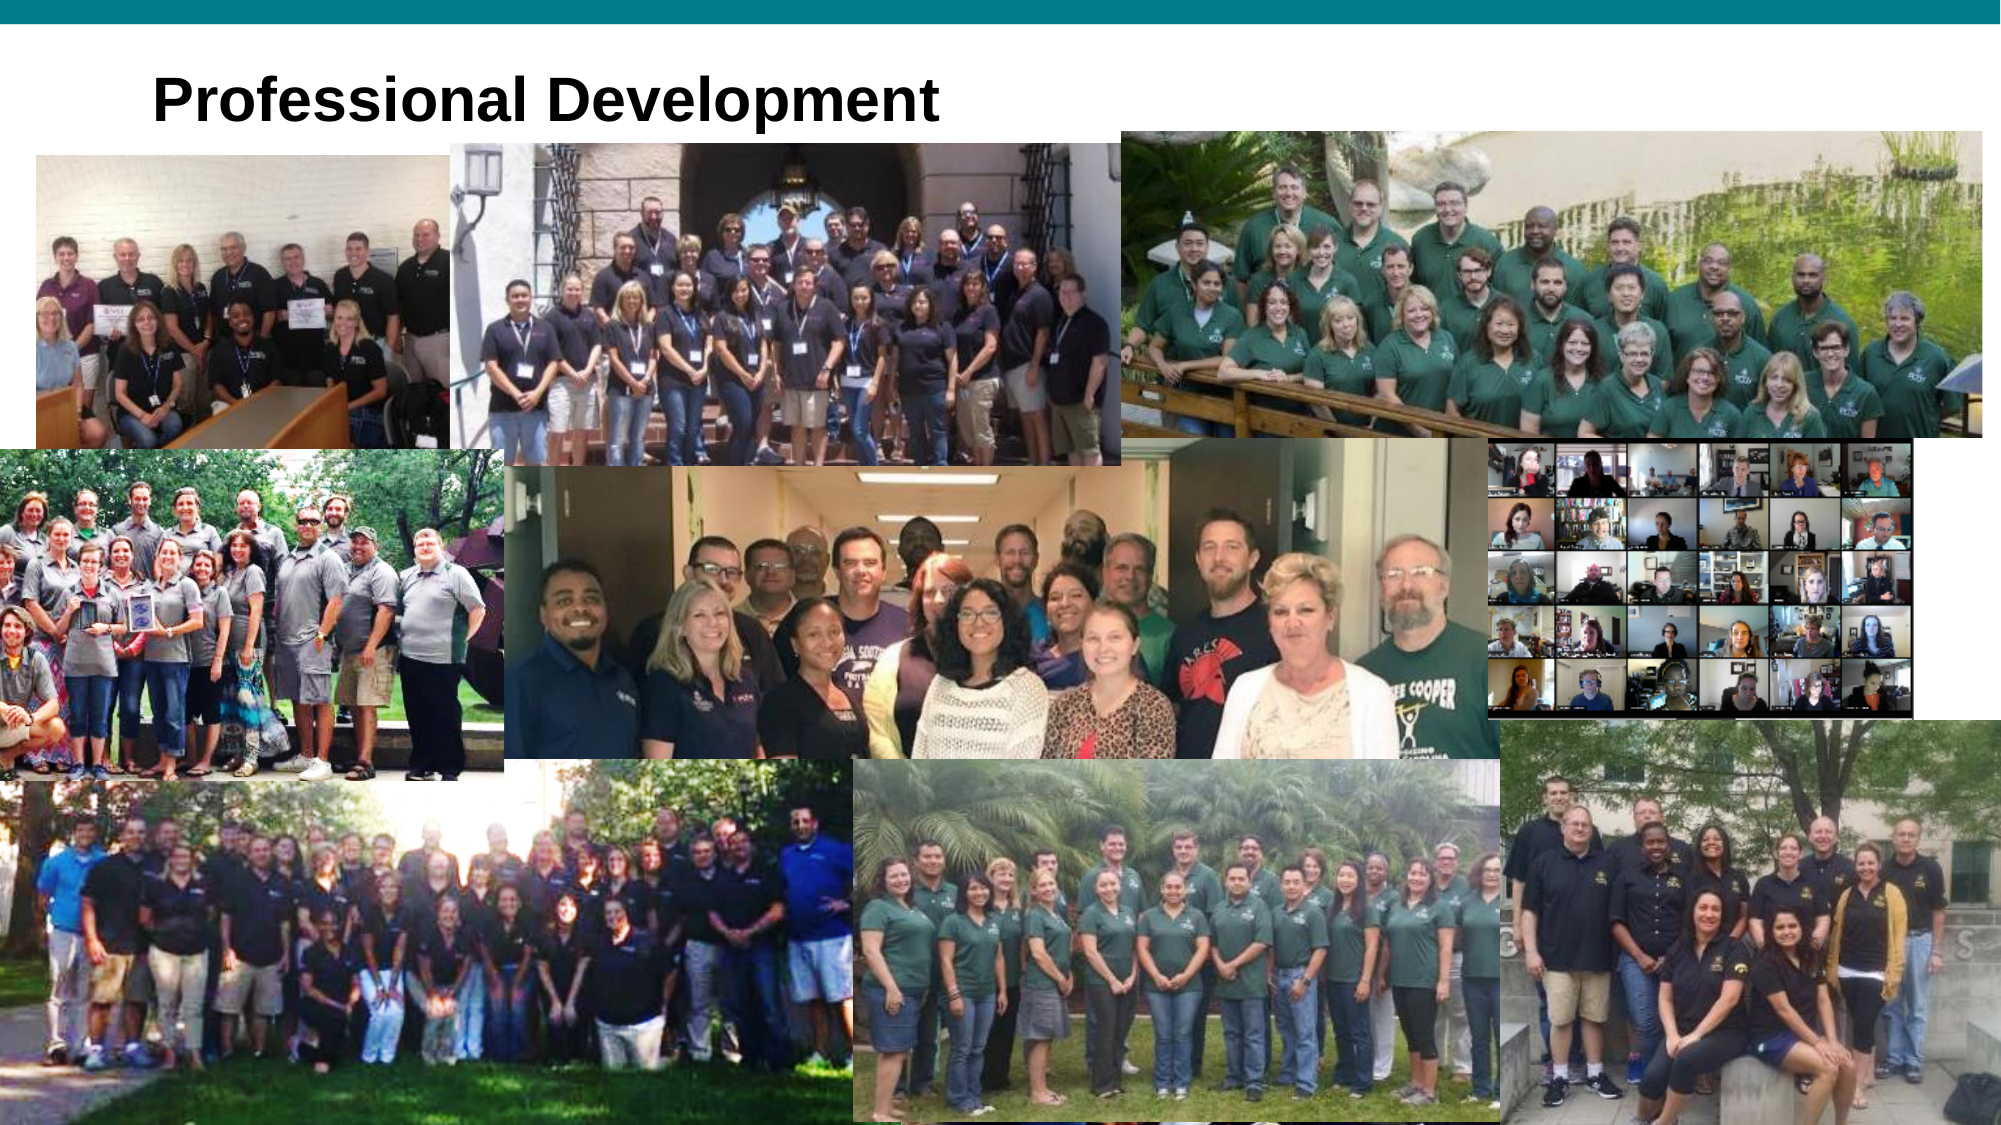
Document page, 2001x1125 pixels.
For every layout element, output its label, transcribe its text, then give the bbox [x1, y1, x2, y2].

picture [0, 0, 2001, 1125]
title Professional Development [137, 59, 1863, 143]
